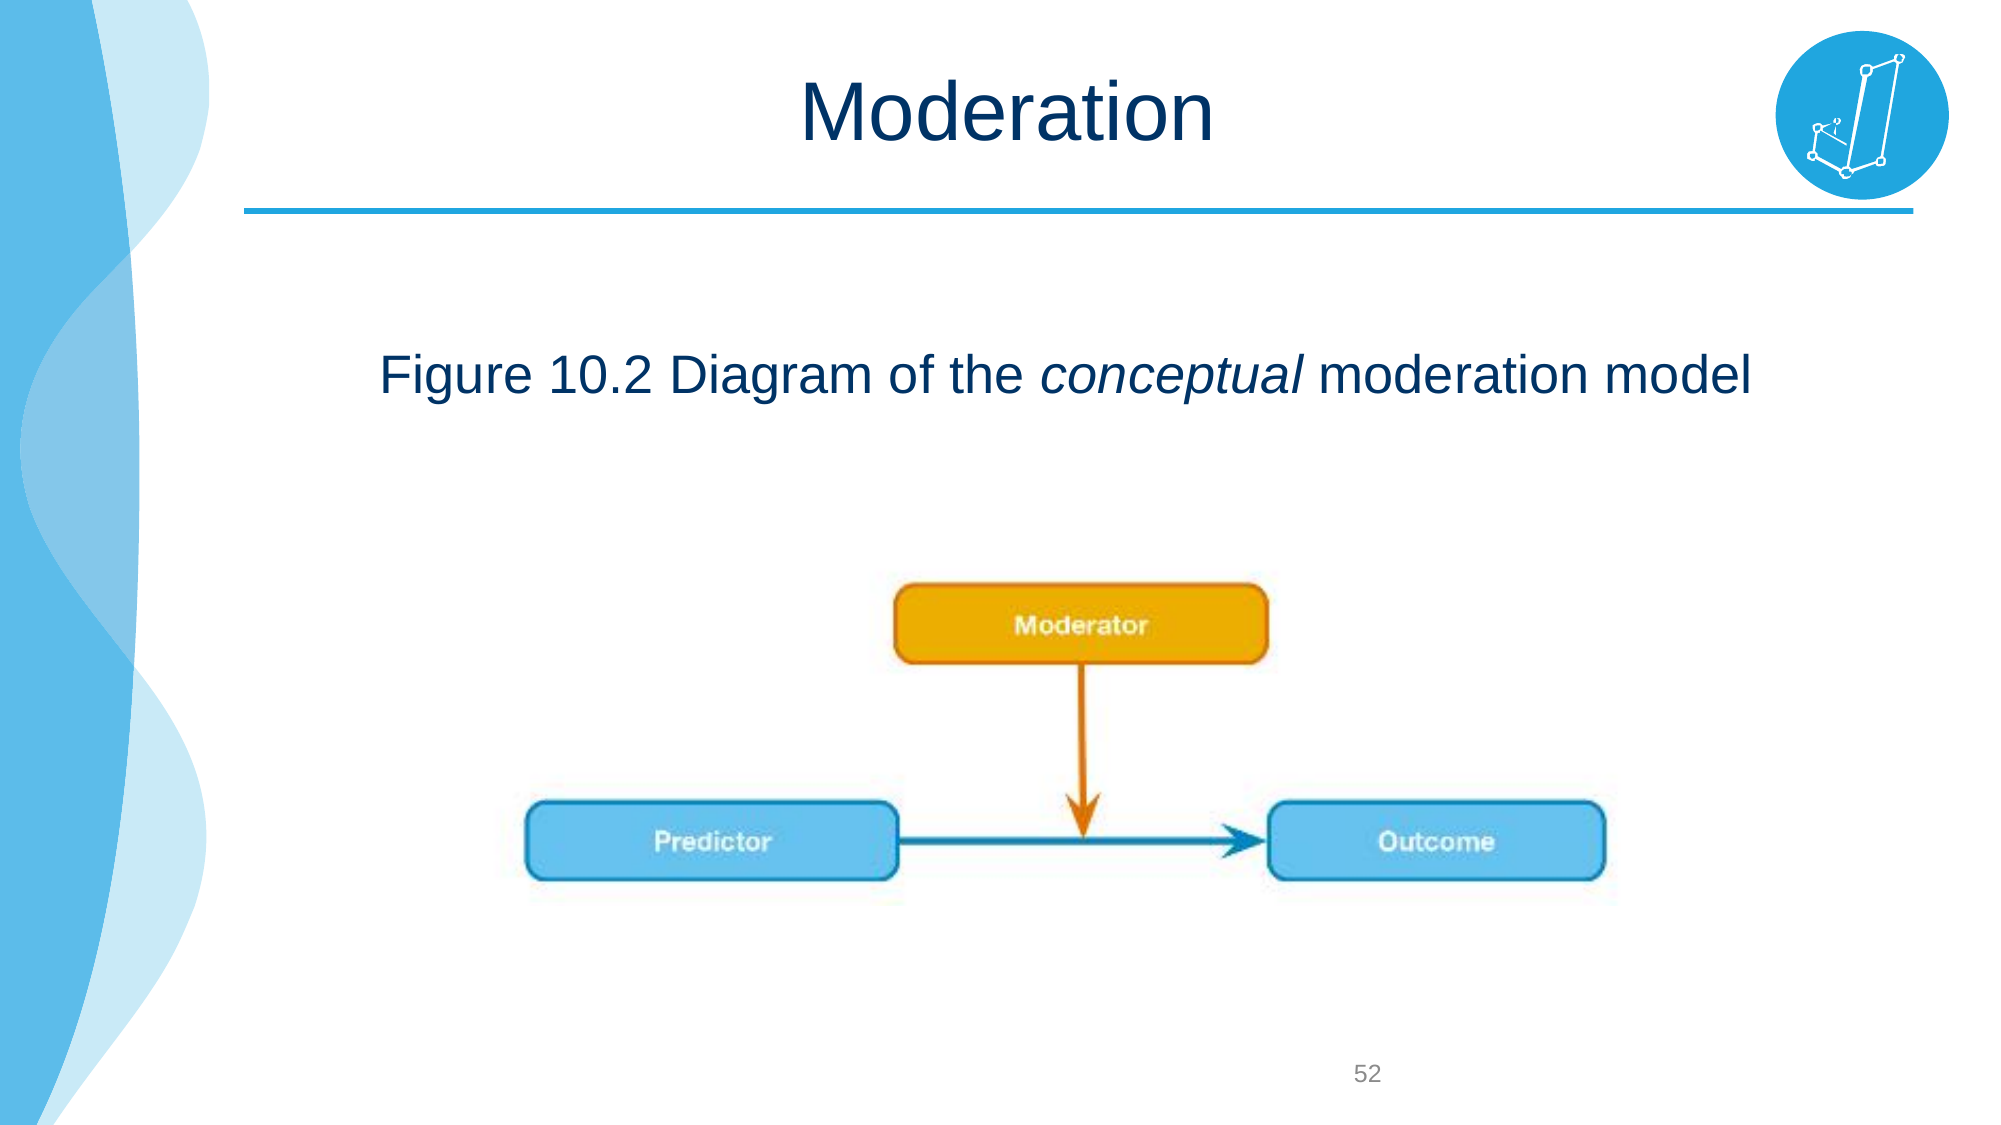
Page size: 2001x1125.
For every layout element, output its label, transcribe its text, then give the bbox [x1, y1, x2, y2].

picture [259, 538, 1860, 906]
title Moderation [244, 19, 1772, 212]
slide_number 52 [1059, 1042, 1397, 1103]
list Figure 10.2 Diagram of the conceptual moderation model [353, 331, 1780, 458]
